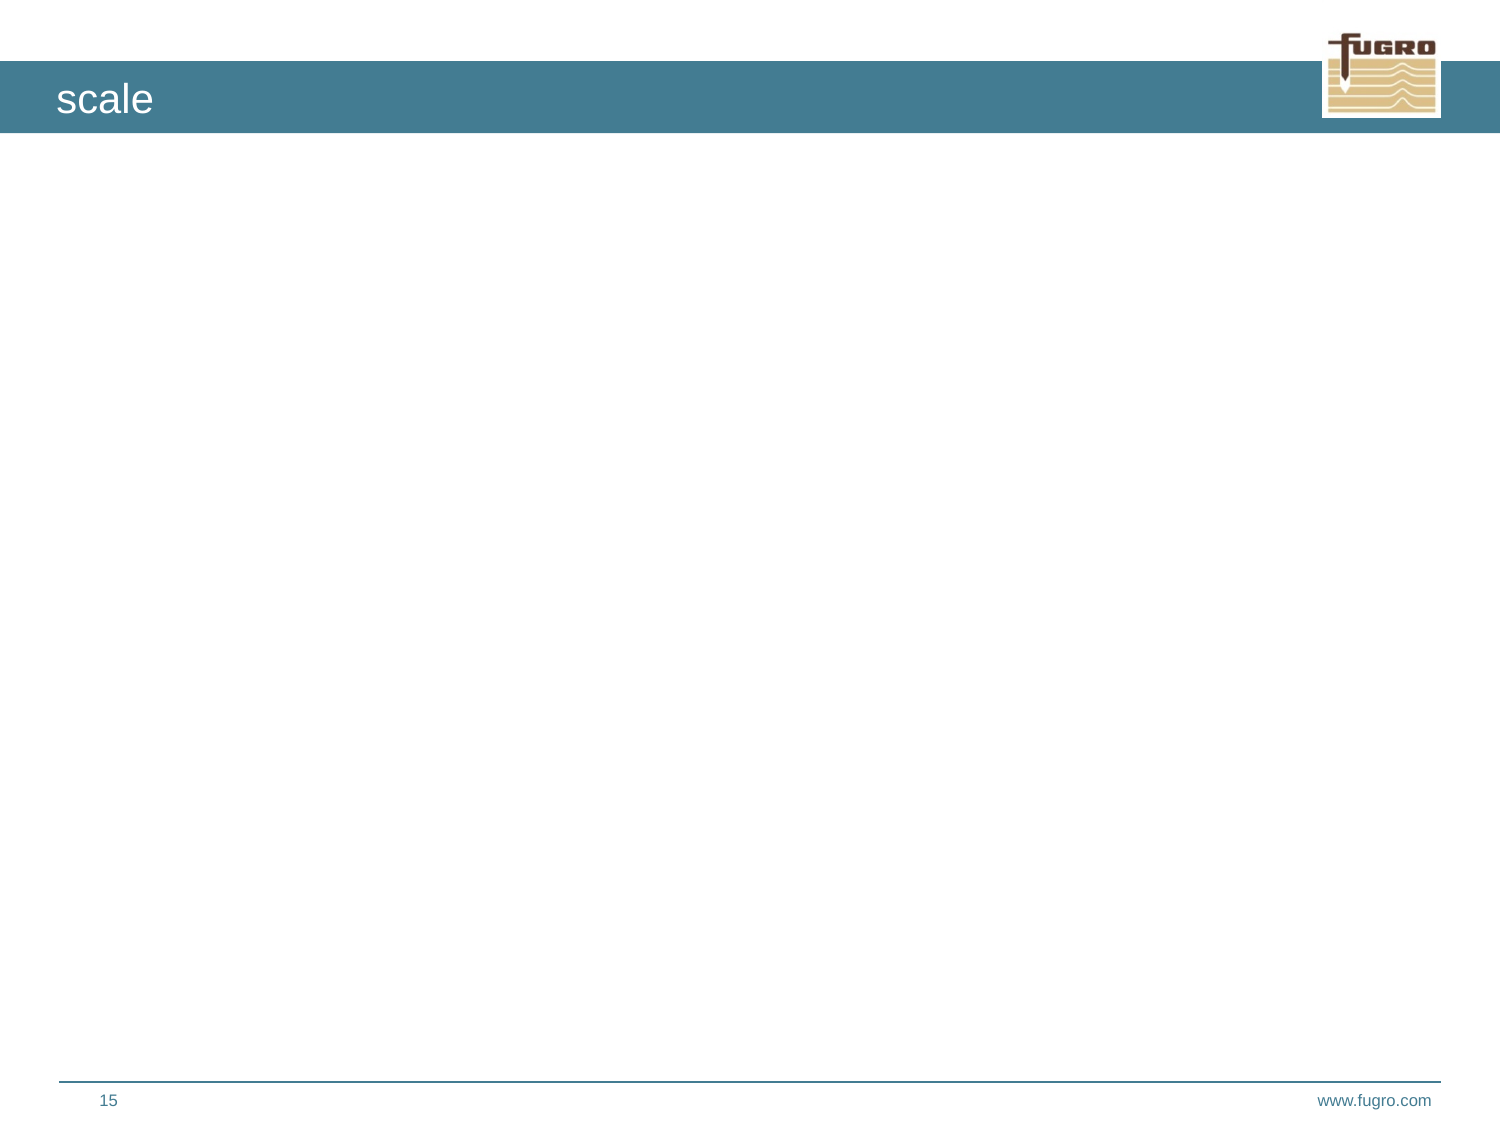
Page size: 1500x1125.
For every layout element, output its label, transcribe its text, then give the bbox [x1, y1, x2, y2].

picture [1322, 0, 1441, 118]
title scale [41, 3, 1265, 191]
